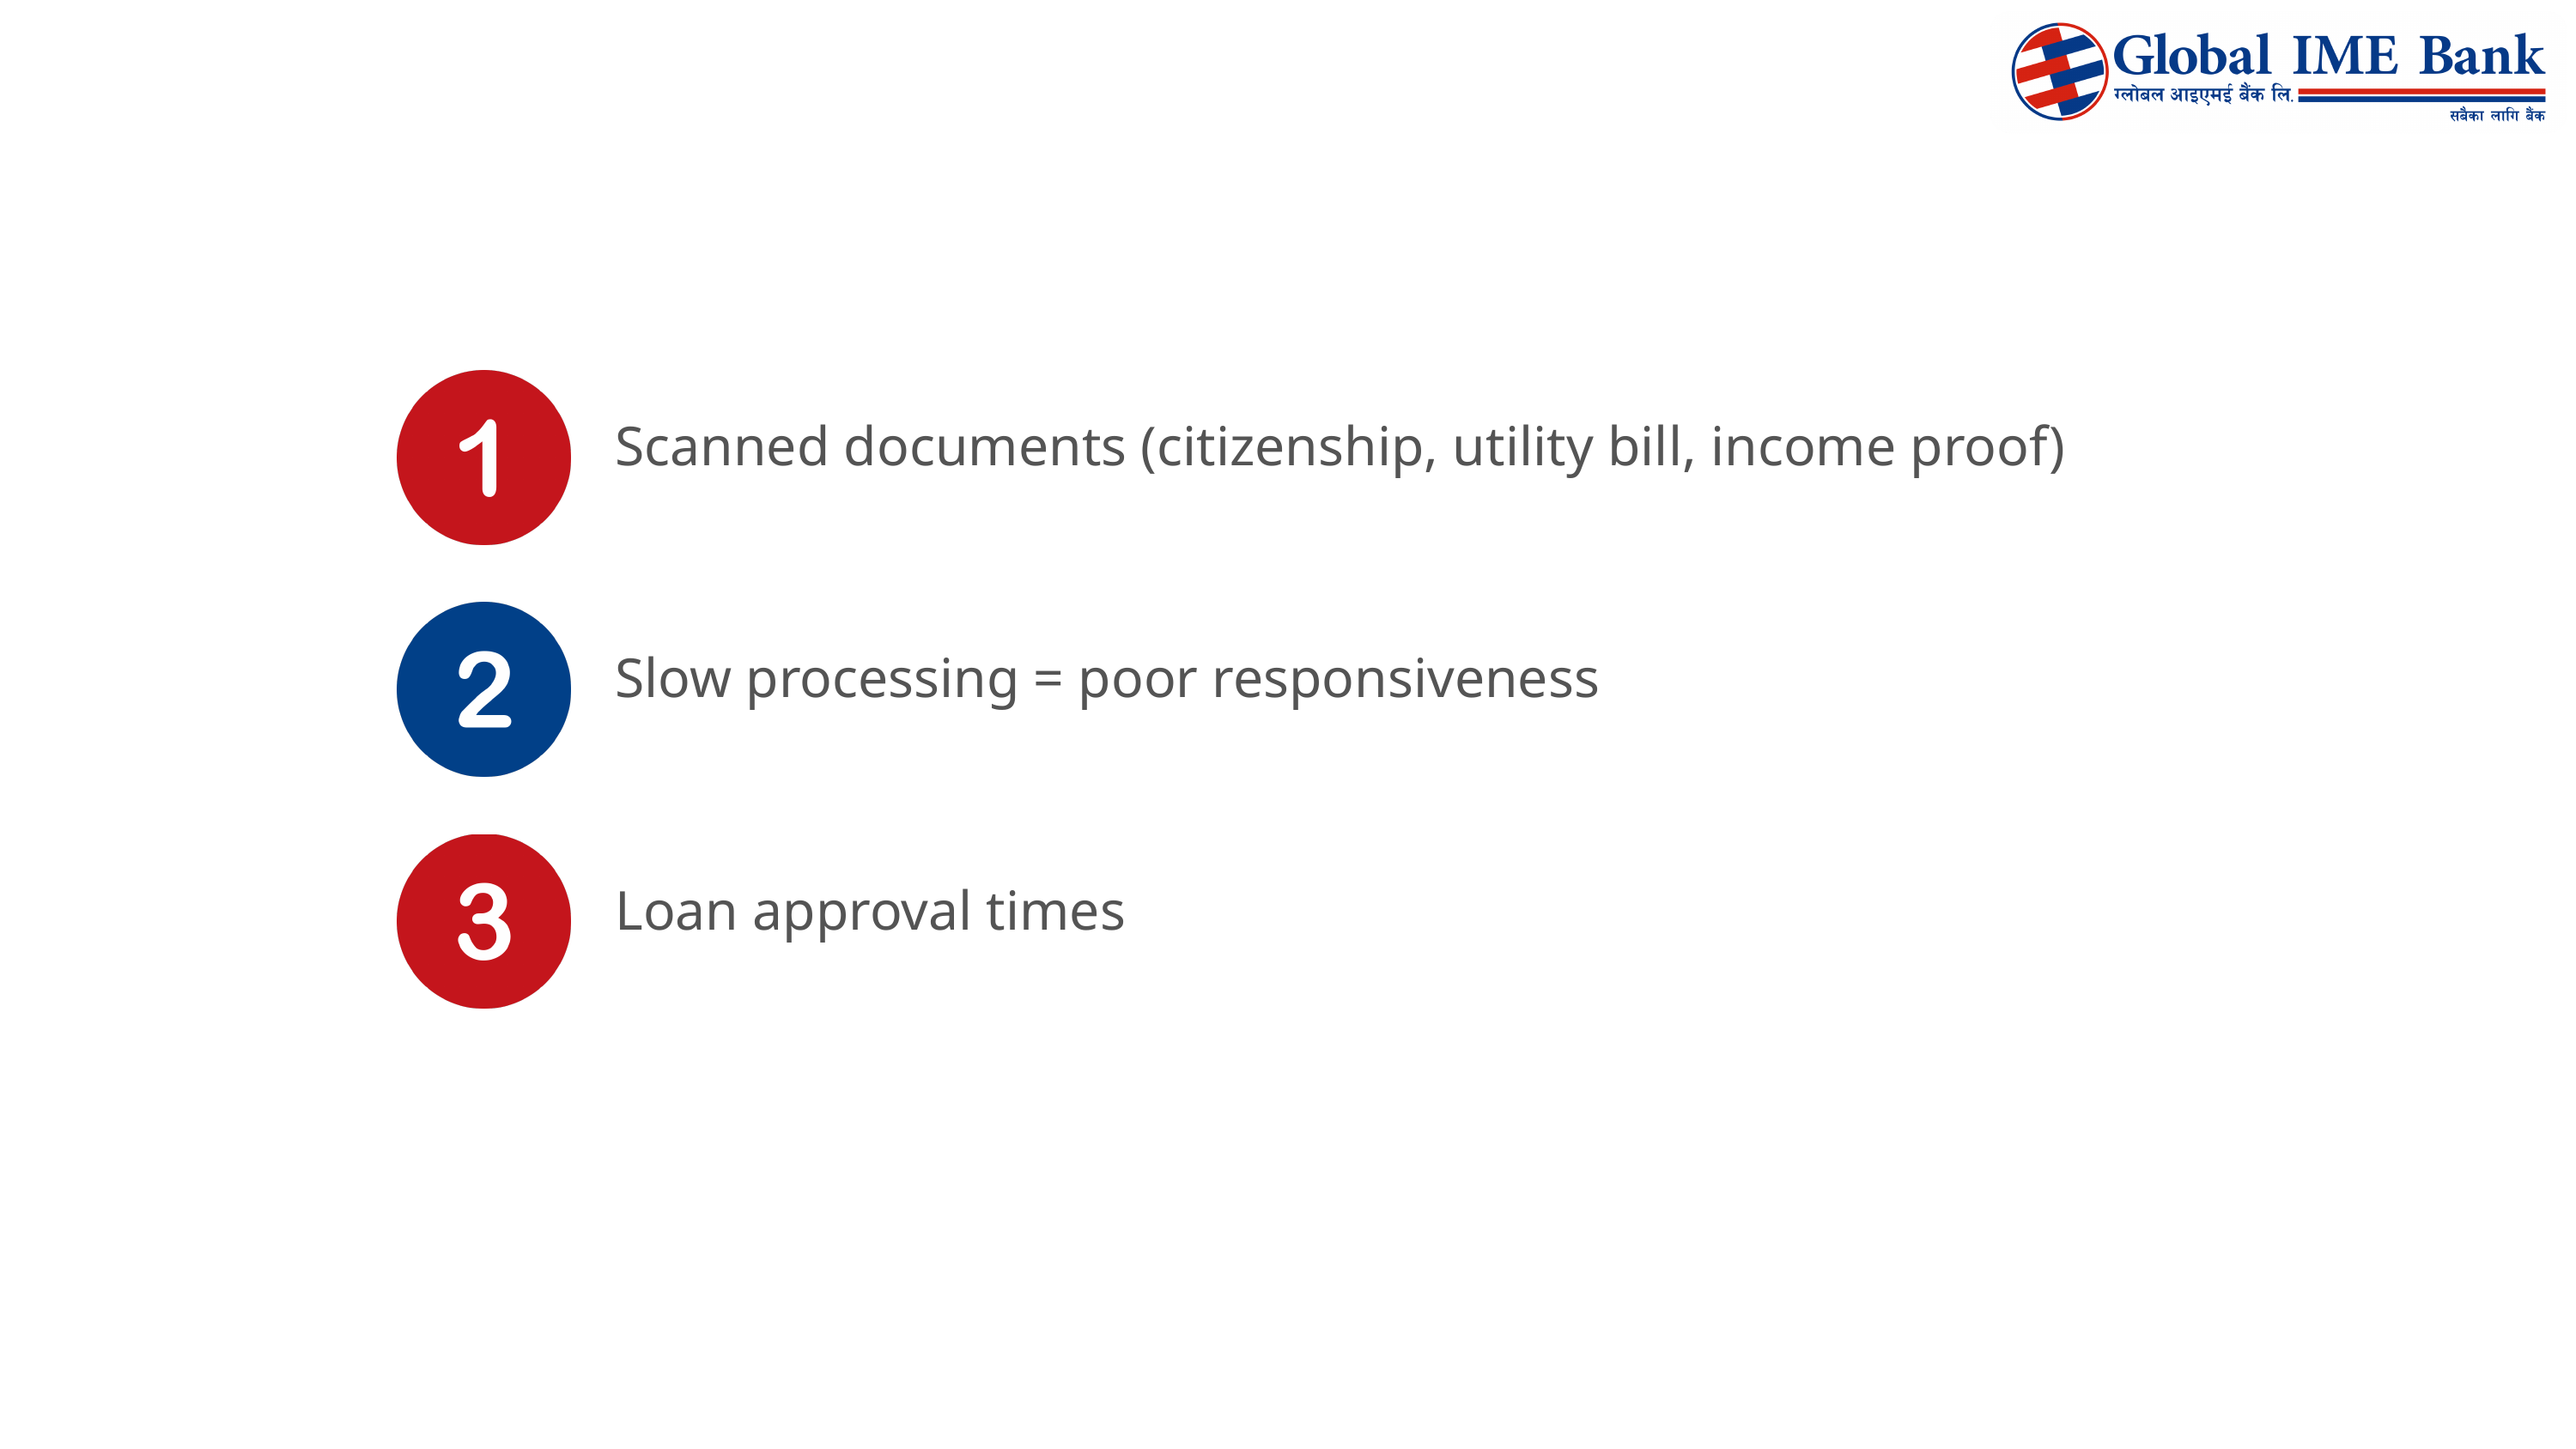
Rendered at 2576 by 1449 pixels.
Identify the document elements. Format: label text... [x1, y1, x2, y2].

text_box Scanned documents (citizenship, utility bill, income proof) [615, 401, 2184, 476]
text_box Slow processing = poor responsiveness [615, 633, 1680, 709]
text_box [397, 834, 571, 1009]
text_box [397, 370, 571, 545]
text_box [397, 602, 571, 777]
text_box Loan approval times [615, 865, 1181, 941]
text_box [1981, 0, 2576, 145]
